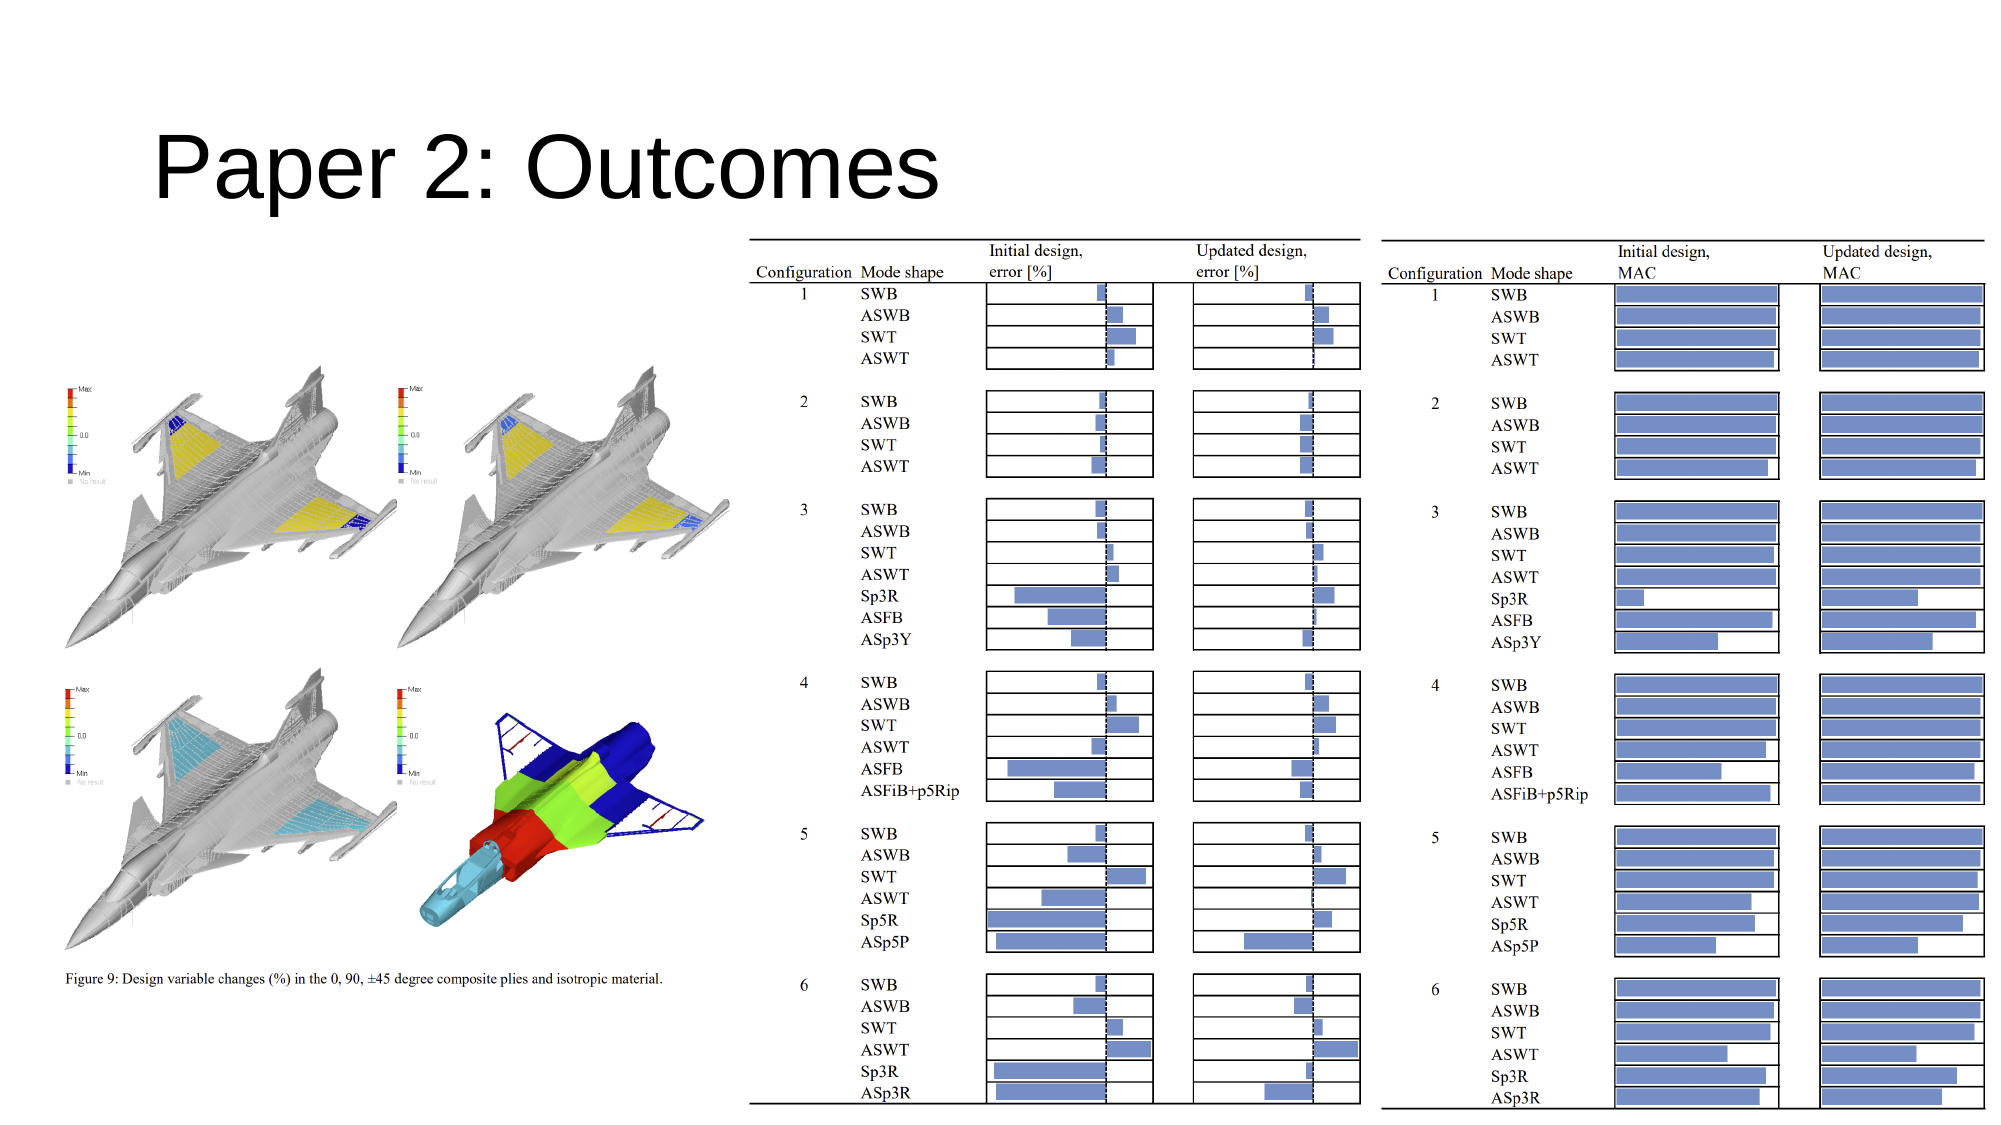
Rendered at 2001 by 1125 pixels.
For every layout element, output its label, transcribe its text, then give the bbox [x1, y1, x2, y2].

picture [1378, 234, 1987, 1113]
picture [746, 234, 1366, 1108]
picture [61, 353, 734, 988]
title Paper 2: Outcomes [137, 59, 1863, 278]
